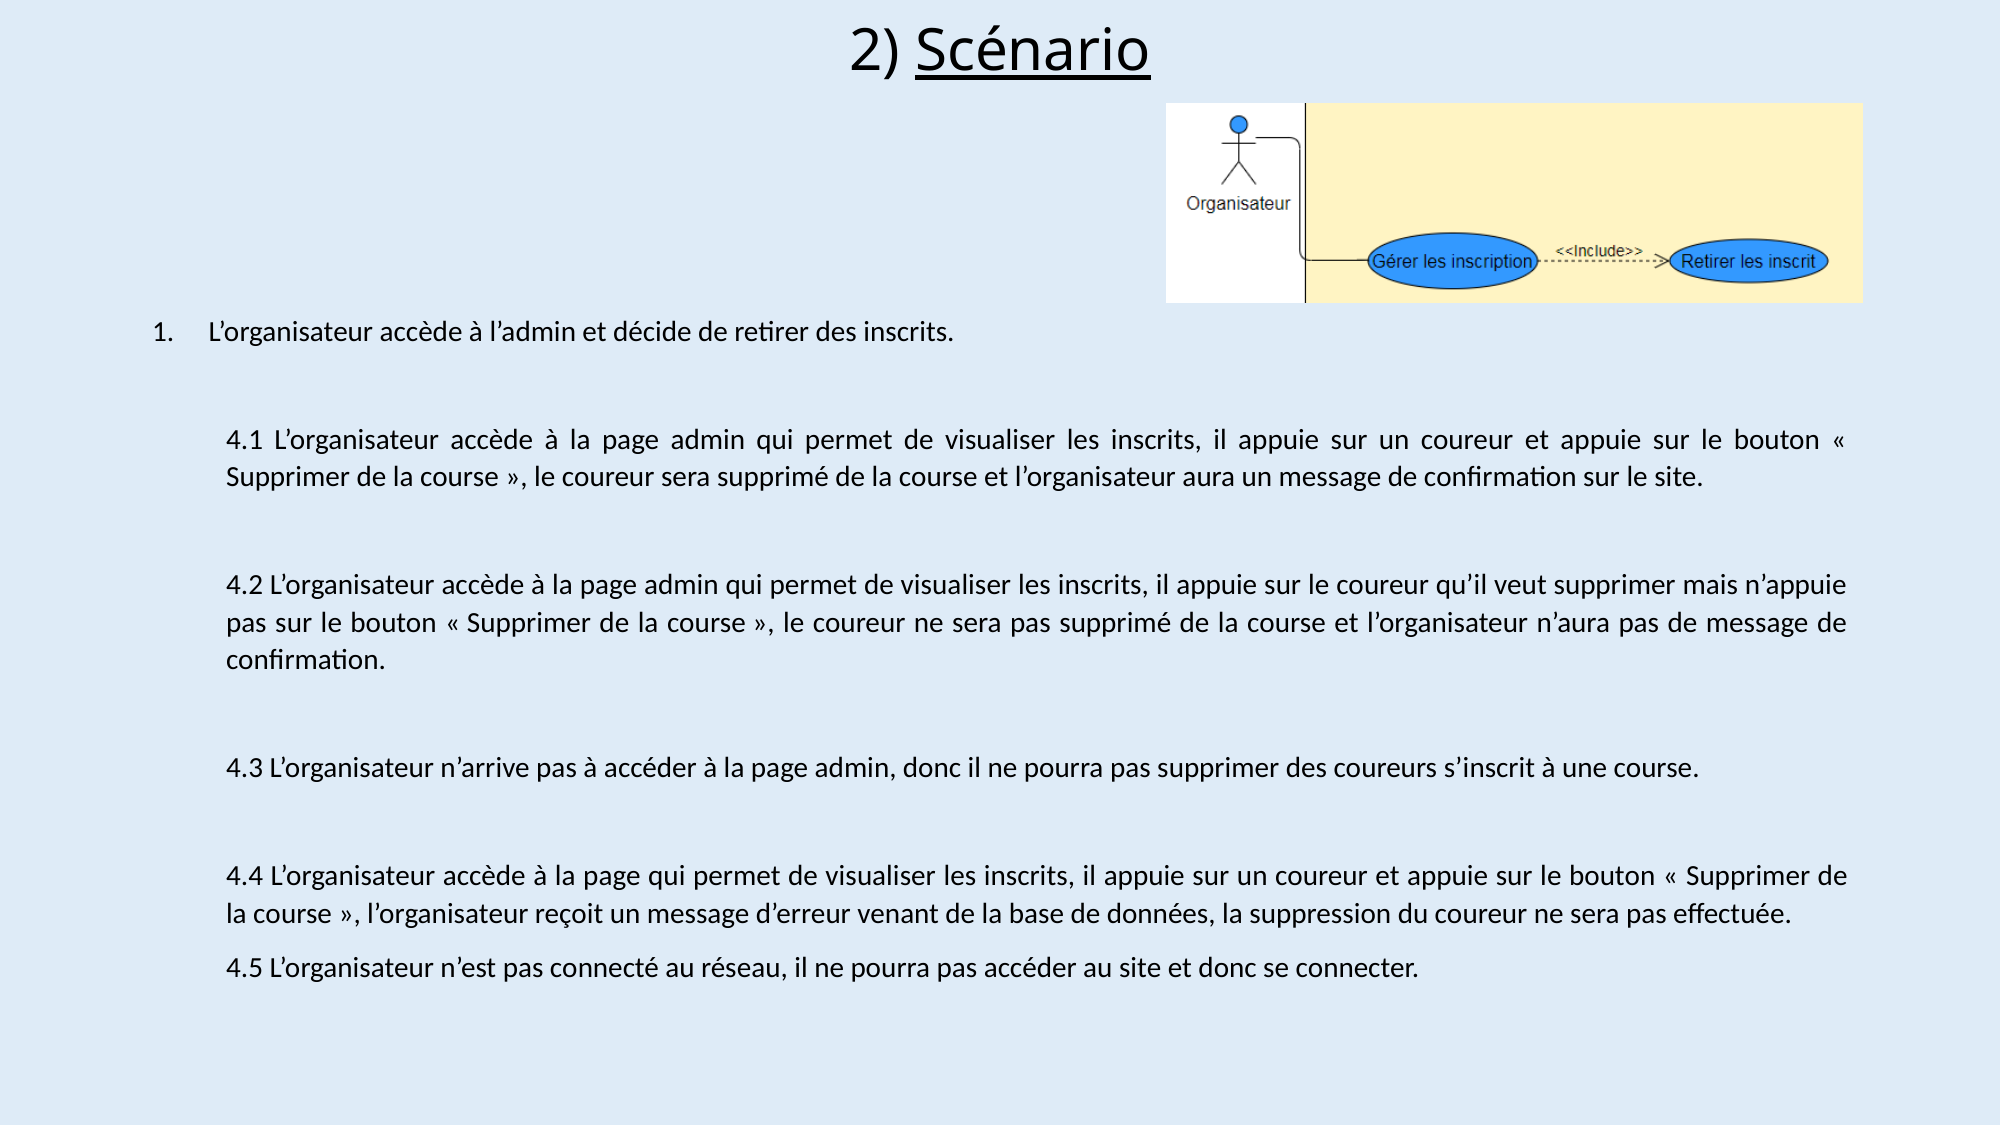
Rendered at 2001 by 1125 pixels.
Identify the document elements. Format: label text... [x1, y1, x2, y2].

text_box L’organisateur accède à l’admin et décide de retirer des inscrits. 4.1 L’organisateur accède à la page admin qui permet de visualiser les inscrits, il appuie sur un coureur et appuie sur le bouton « Supprimer de la course », le coureur sera supprimé de la course et l’organisateur aura un message de confirmation sur le site. 4.2 L’organisateur accède à la page admin qui permet de visualiser les inscrits, il appuie sur le coureur qu’il veut supprimer mais n’appuie pas sur le bouton « Supprimer de la course », le coureur ne sera pas supprimé de la course et l’organisateur n’aura pas de message de confirmation. 4.3 L’organisateur n’arrive pas à accéder à la page admin, donc il ne pourra pas supprimer des coureurs s’inscrit à une course. 4.4 L’organisateur accède à la page qui permet de visualiser les inscrits, il appuie sur un coureur et appuie sur le bouton « Supprimer de la course », l’organisateur reçoit un message d’erreur venant de la base de données, la suppression du coureur ne sera pas effectuée. 4.5 L’organisateur n’est pas connecté au réseau, il ne pourra pas accéder au site et donc se connecter. [137, 302, 1863, 1045]
title 2) Scénario [137, 0, 1863, 104]
picture [1166, 103, 1863, 303]
